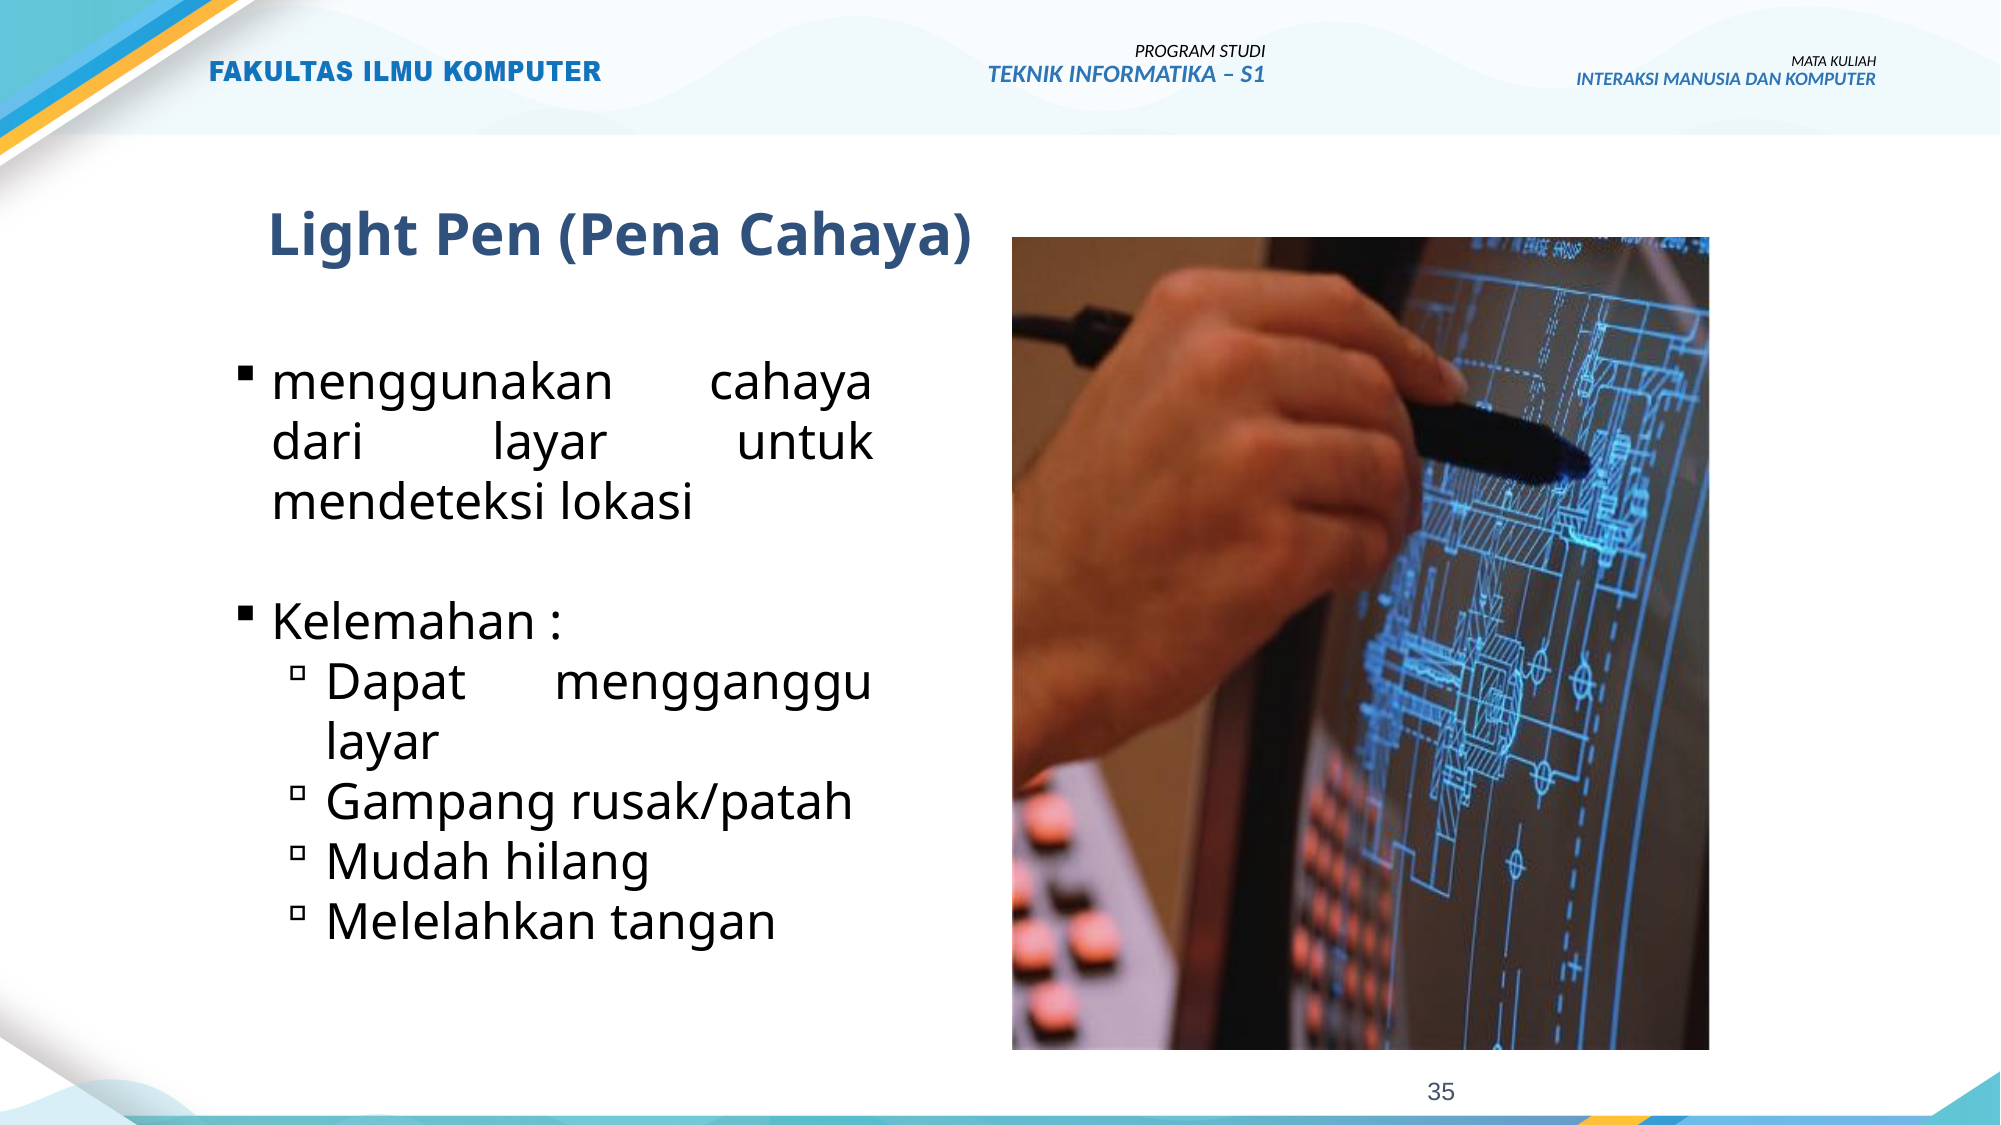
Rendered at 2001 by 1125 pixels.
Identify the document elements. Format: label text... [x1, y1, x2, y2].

slide_number 35 [1412, 1052, 1488, 1113]
picture [0, 0, 2000, 1125]
text_box MATA KULIAH INTERAKSI MANUSIA DAN KOMPUTER [1560, 45, 1892, 118]
title Light Pen (Pena Cahaya) [252, 170, 1852, 303]
text_box PROGRAM STUDI TEKNIK INFORMATIKA – S1 [904, 33, 1281, 118]
list menggunakan cahaya dari layar untuk mendeteksi lokasi Kelemahan : Dapat mengganggu layar Gampang rusak/patah Mudah hilang Melelahkan tangan [189, 341, 890, 1097]
